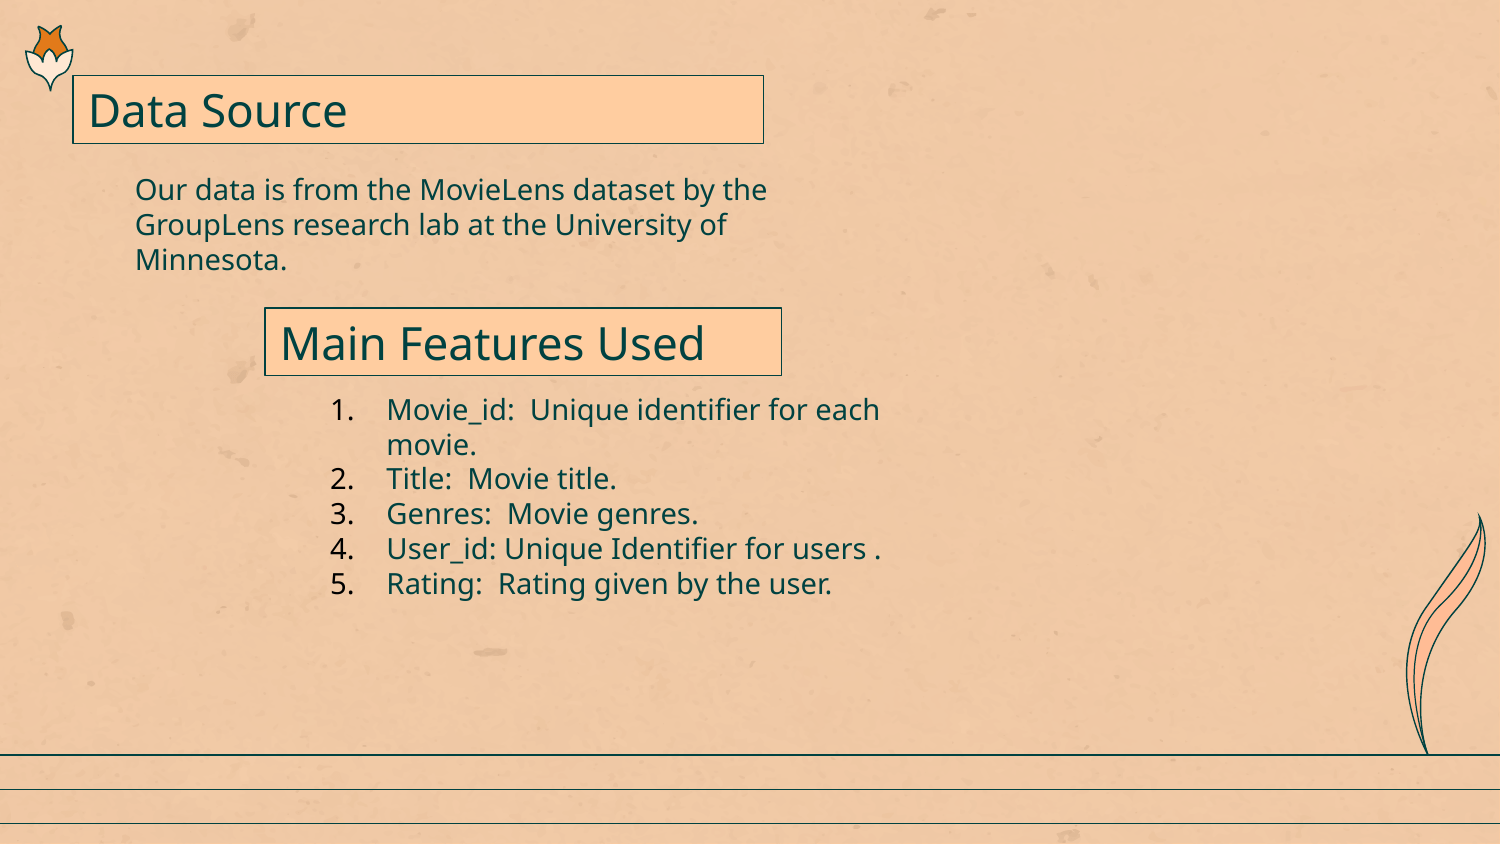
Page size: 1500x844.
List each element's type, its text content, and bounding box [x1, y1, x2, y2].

text_box Data Source [72, 75, 764, 144]
text_box Our data is from the MovieLens dataset by the GroupLens research lab at the University of Minnesota. [120, 163, 897, 284]
text_box Main Features Used [264, 307, 782, 376]
text_box Movie_id: Unique identifier for each movie. Title: Movie title. Genres: Movie genres. User_id: Unique Identifier for users . Rating: Rating given by the user. [302, 375, 954, 680]
